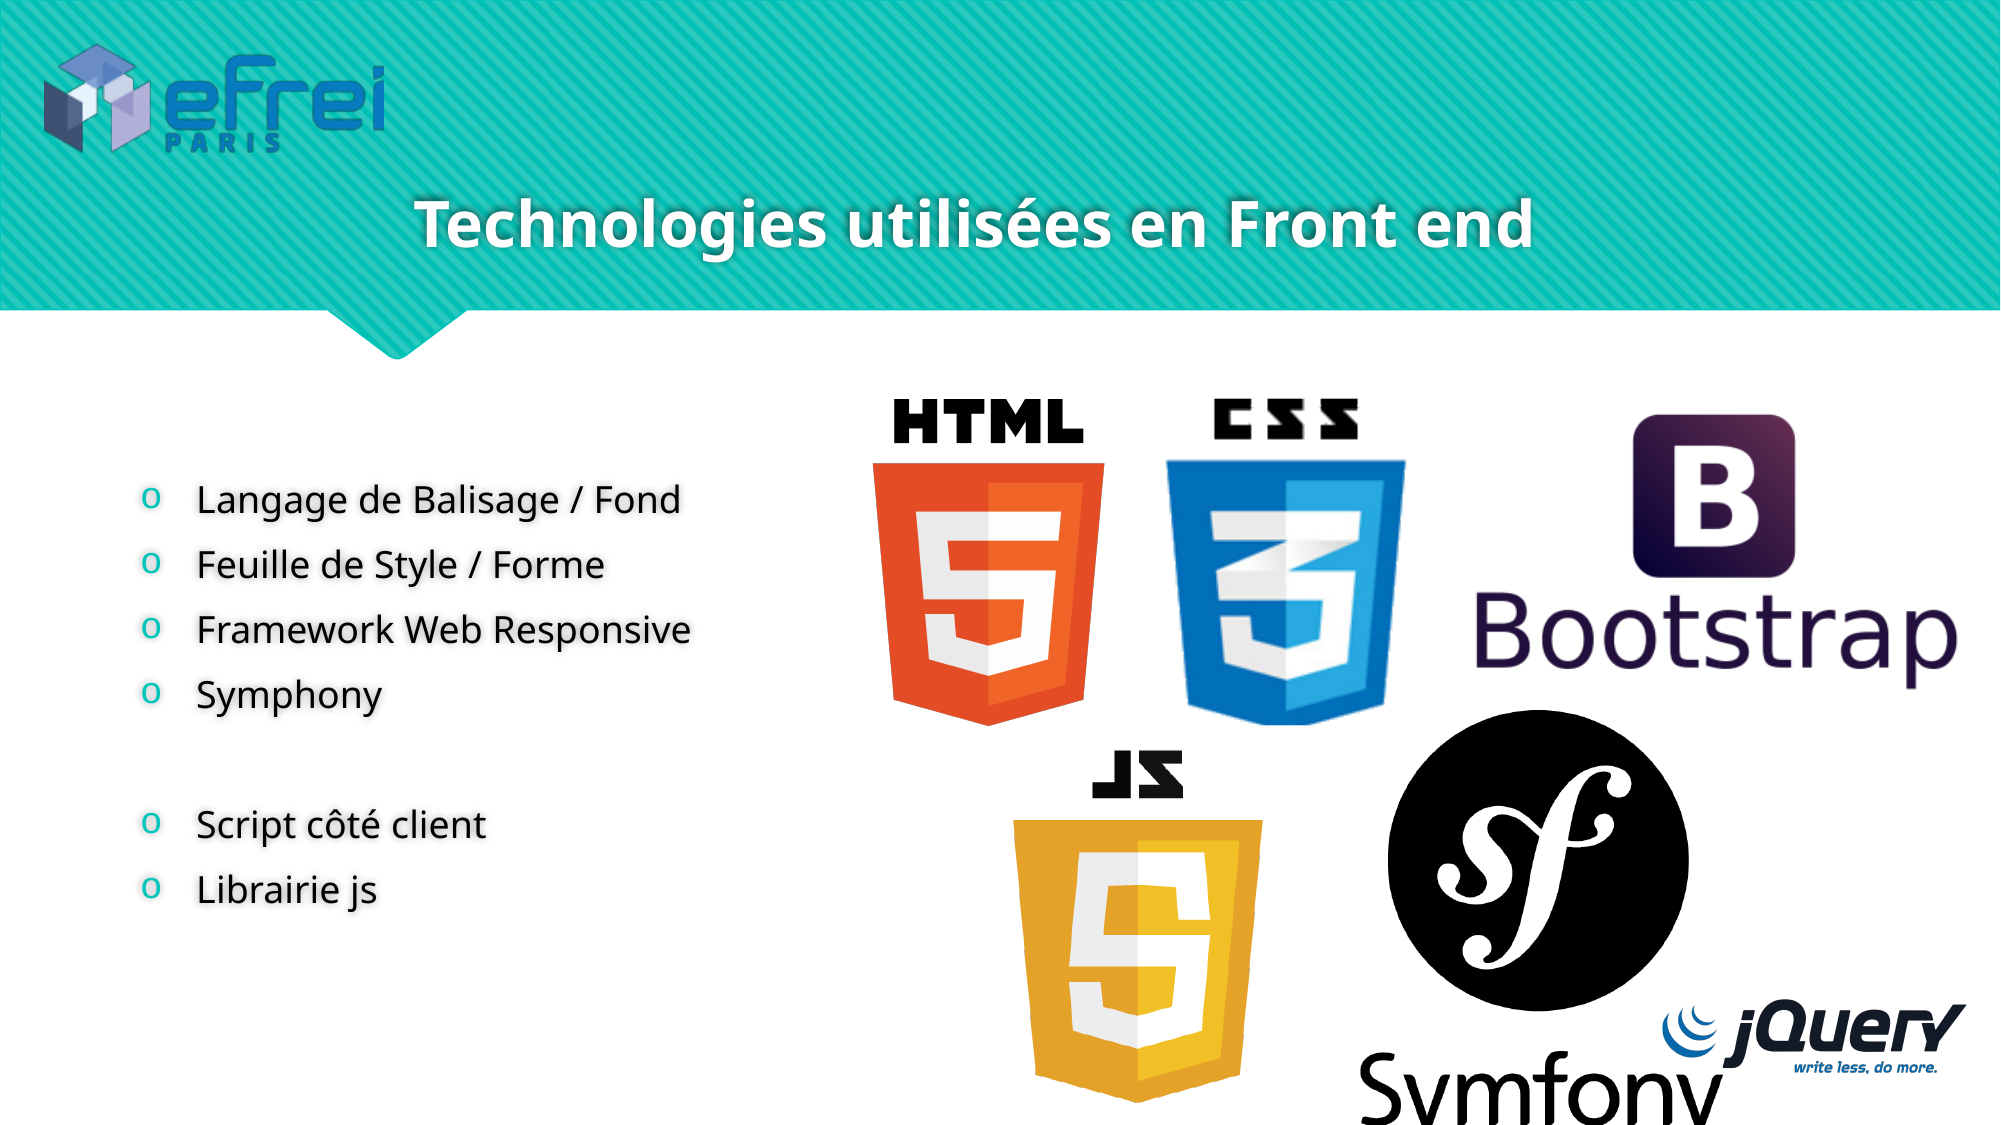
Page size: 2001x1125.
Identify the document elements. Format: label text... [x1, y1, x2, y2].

picture [824, 357, 2000, 1125]
list Langage de Balisage / Fond Feuille de Style / Forme Framework Web Responsive Symphony Script côté client Librairie js [125, 429, 931, 1023]
title Technologies utilisées en Front end [398, 16, 1875, 268]
picture [44, 39, 385, 158]
